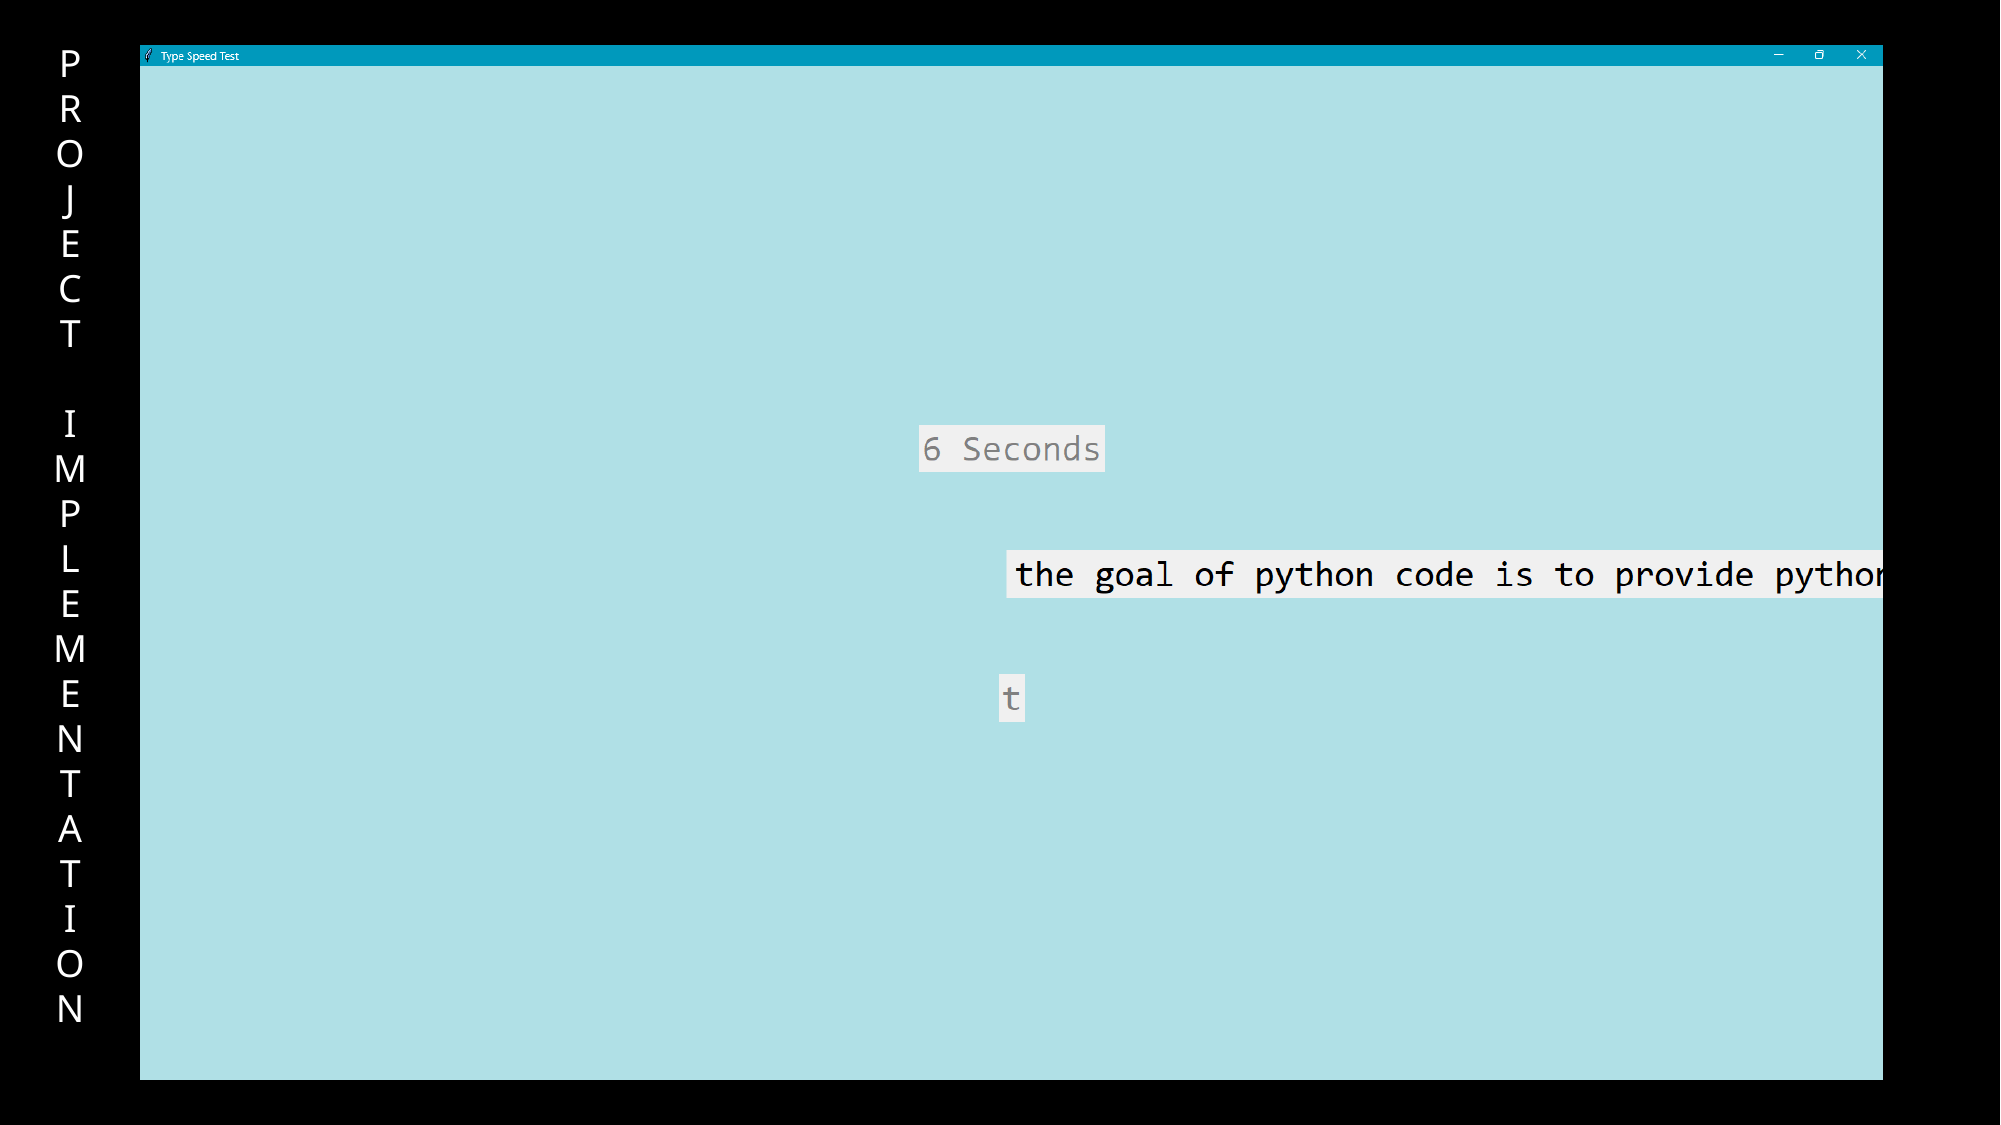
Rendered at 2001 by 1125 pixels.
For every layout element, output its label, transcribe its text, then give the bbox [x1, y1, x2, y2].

text_box [0, 0, 2000, 1125]
picture [139, 67, 1884, 1080]
text_box P R O J E C T I M P L E M E N T A T I O N [16, 32, 124, 1083]
